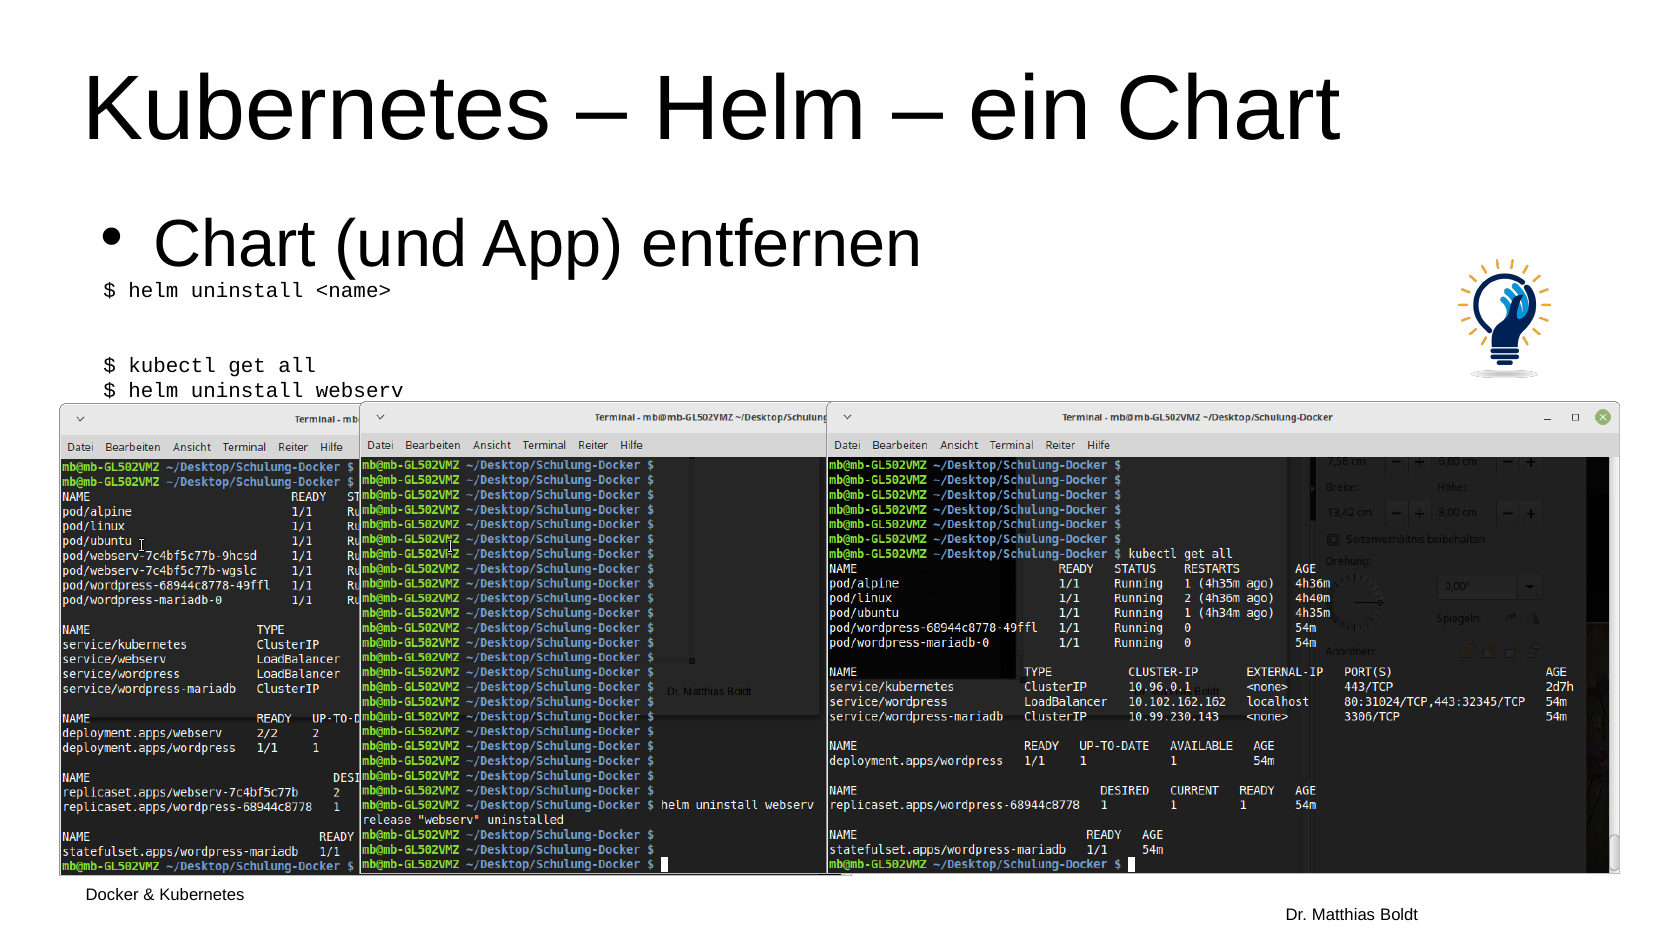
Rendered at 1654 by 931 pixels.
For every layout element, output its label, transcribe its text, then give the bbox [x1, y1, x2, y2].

text_box Kubernetes – Helm – ein Chart [82, 25, 1571, 181]
text_box Docker & Kubernetes Dr. Matthias Boldt [70, 884, 1562, 910]
text_box $ helm uninstall <name> $ kubectl get all $ helm uninstall webserv [88, 269, 1441, 401]
picture [1458, 259, 1551, 379]
picture [58, 401, 1620, 877]
text_box Chart (und App) entfernen [82, 199, 1453, 401]
